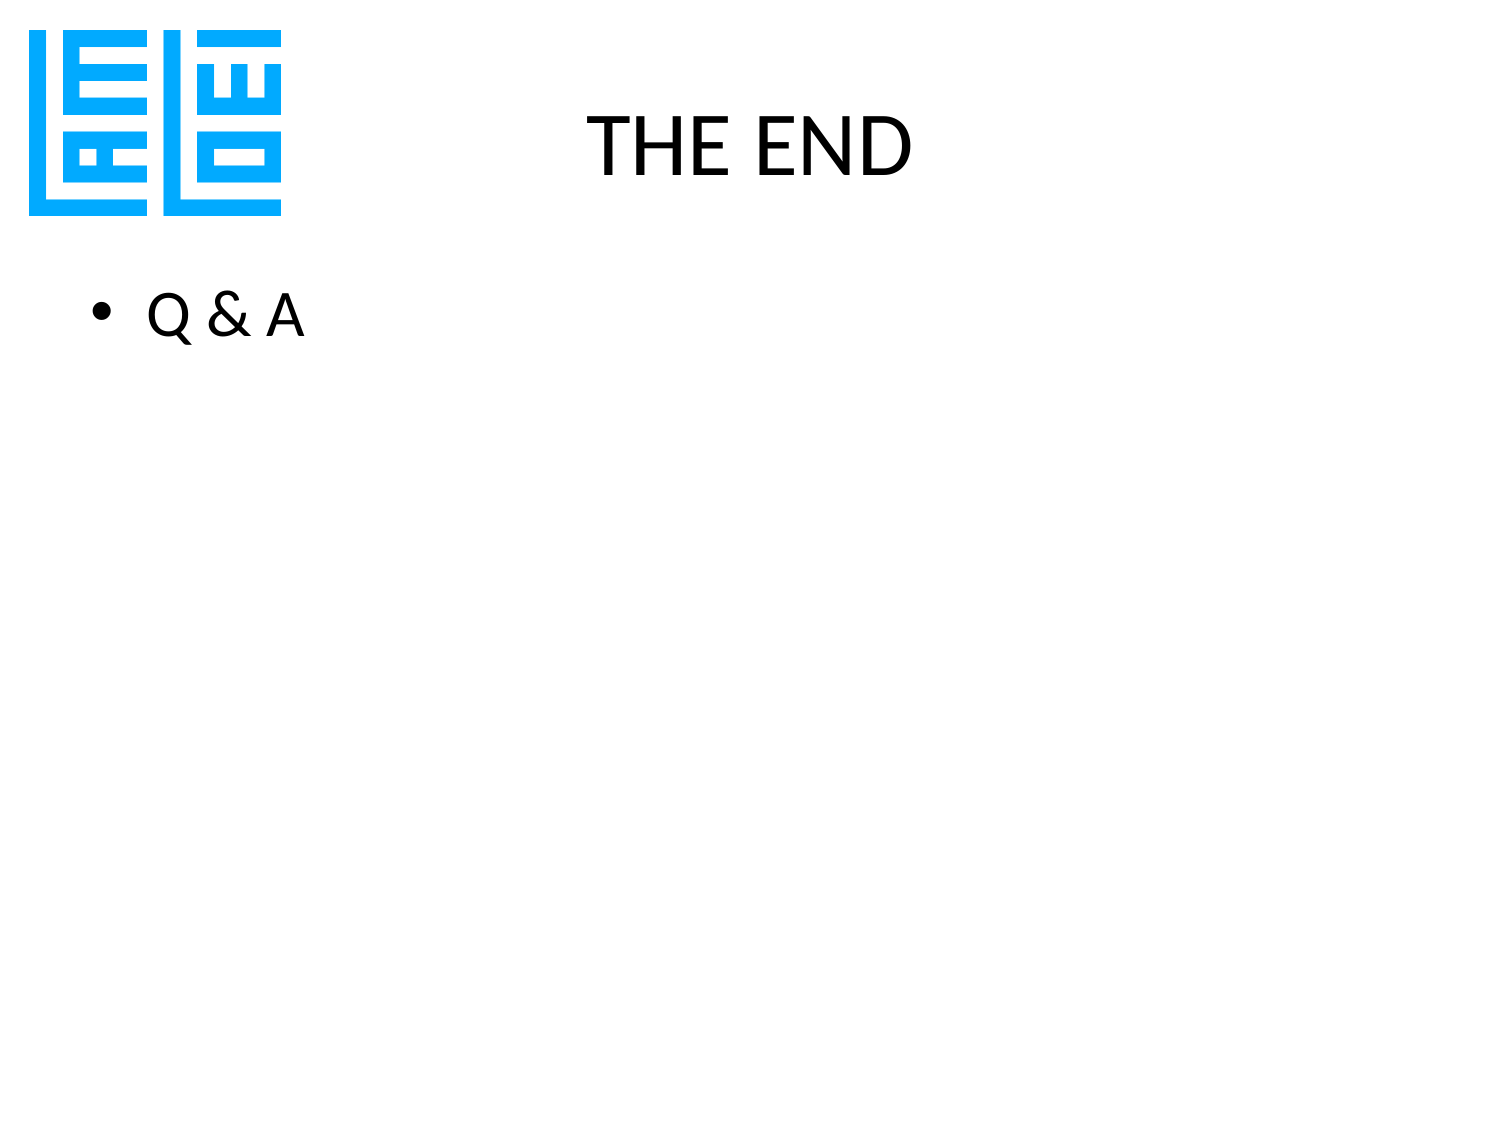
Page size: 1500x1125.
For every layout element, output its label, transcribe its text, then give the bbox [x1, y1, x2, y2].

picture [215, 149, 264, 165]
picture [47, 30, 163, 216]
picture [181, 30, 282, 199]
title THE END [75, 45, 1425, 233]
list Q & A [75, 262, 1425, 1005]
